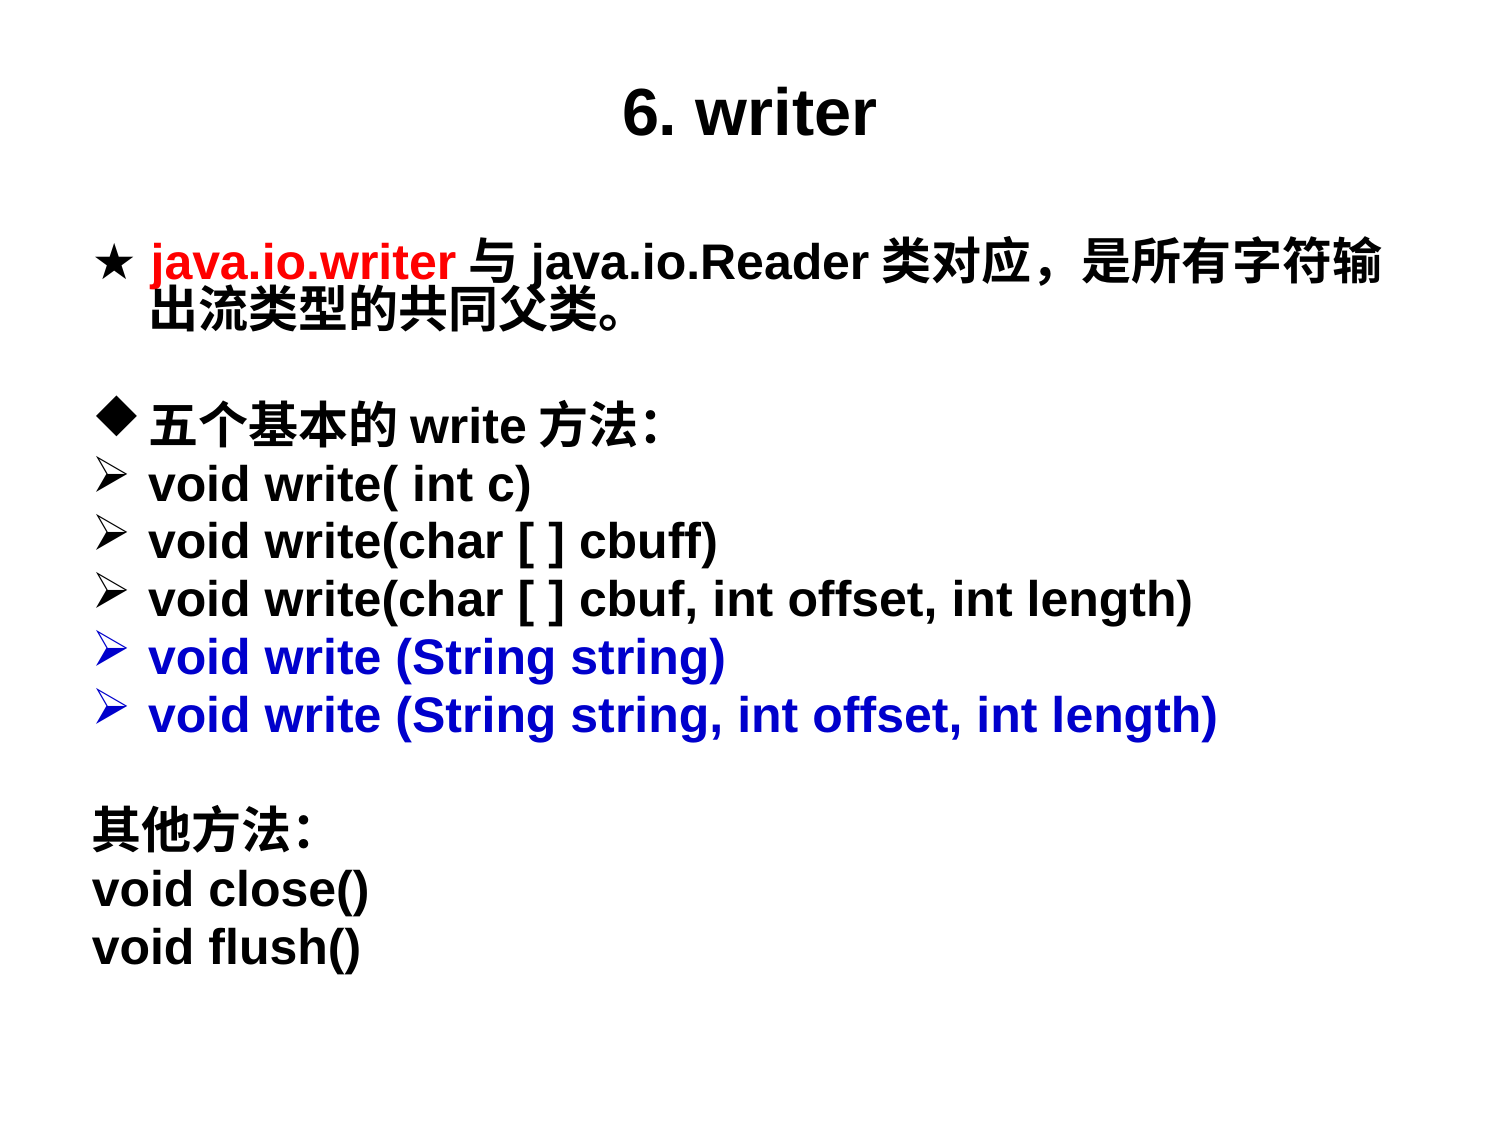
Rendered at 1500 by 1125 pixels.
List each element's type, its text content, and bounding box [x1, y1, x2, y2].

title 6. writer [75, 54, 1425, 243]
list ★ java.io.writer与java.io.Reader类对应，是所有字符输出流类型的共同父类。 五个基本的write方法： void write( int c) void write(char [ ] cbuff) void write(char [ ] cbuf, int offset, int length) void write (String string) void write (String string, int offset, int length) 其他方法： void close() void flush() [76, 233, 1427, 976]
